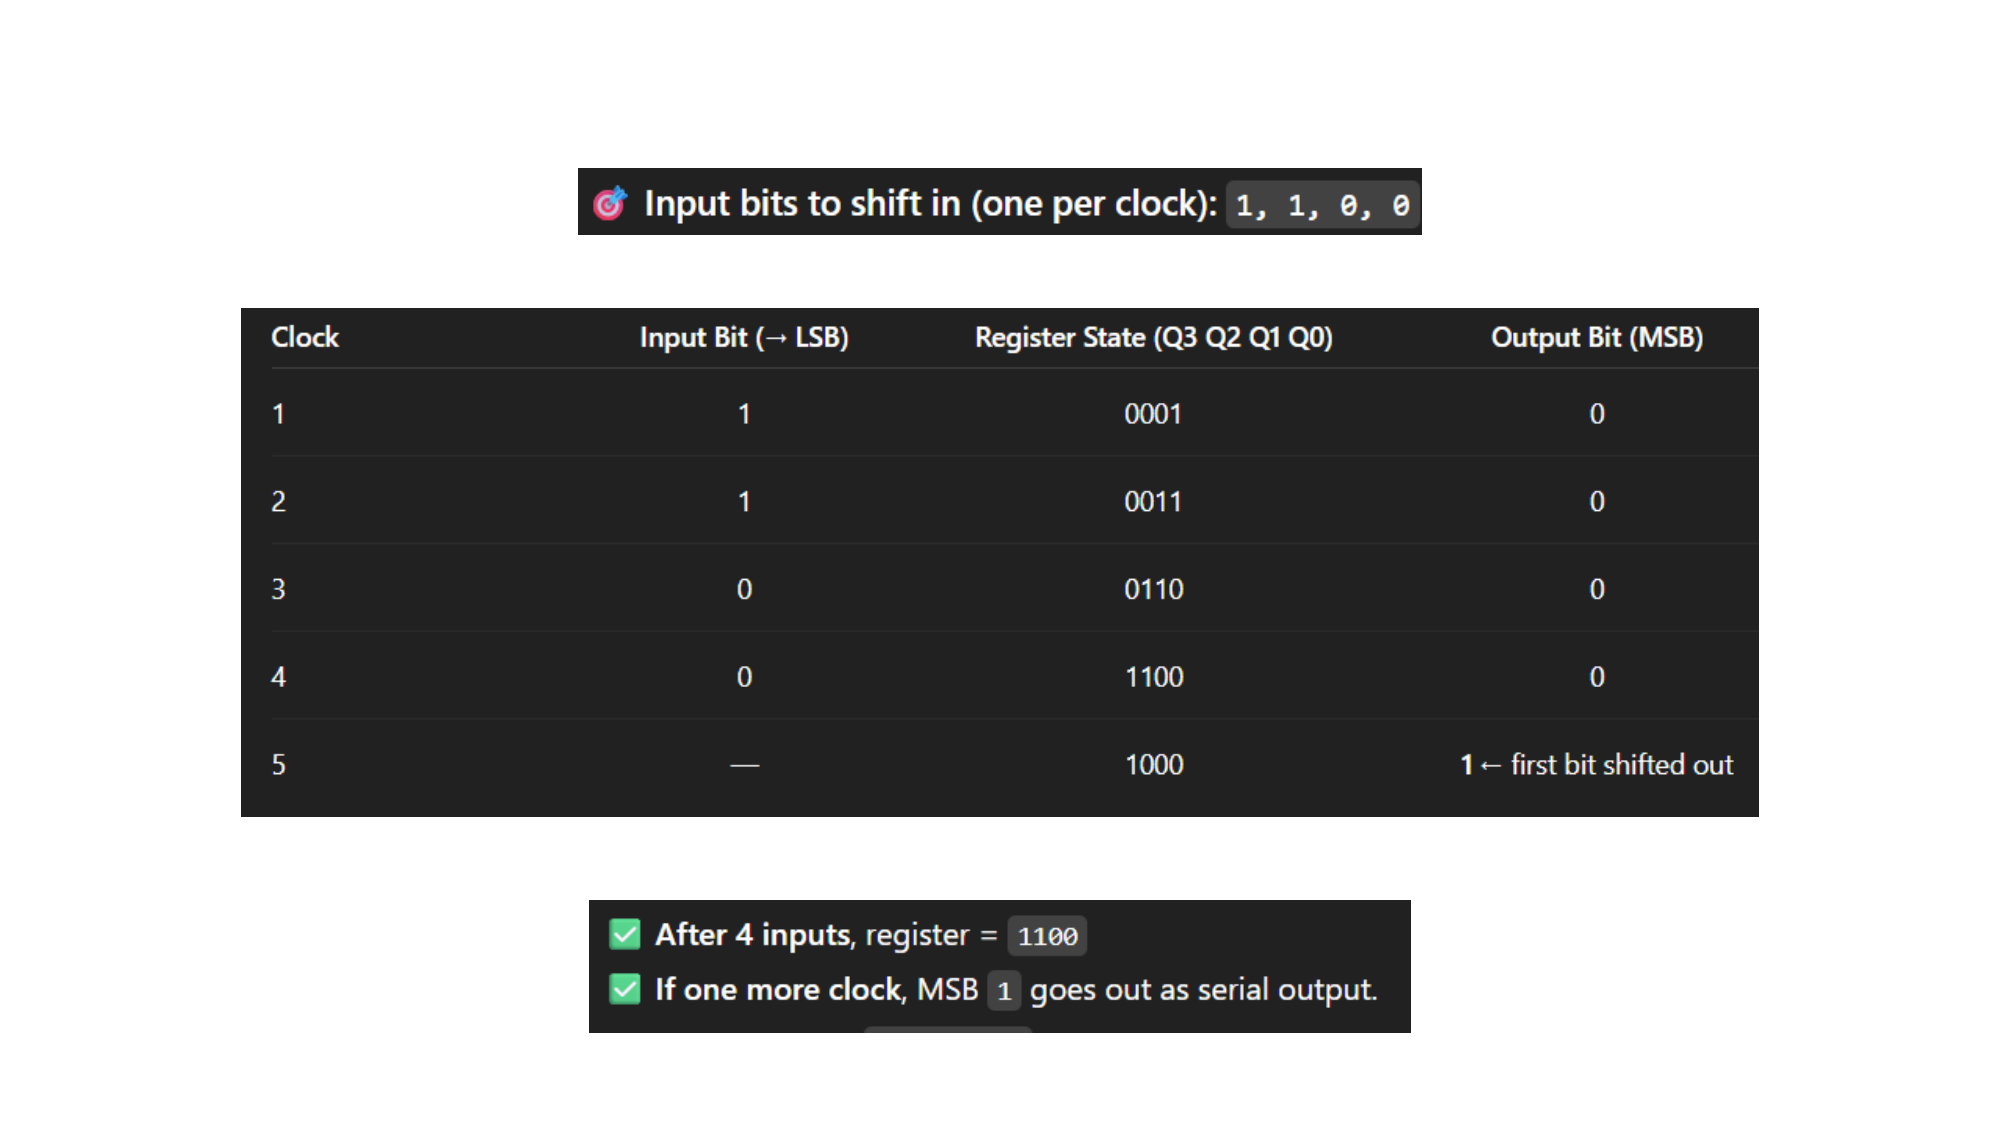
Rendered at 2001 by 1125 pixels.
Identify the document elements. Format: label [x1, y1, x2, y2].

picture [578, 168, 1422, 235]
picture [241, 308, 1759, 817]
picture [588, 900, 1411, 1033]
